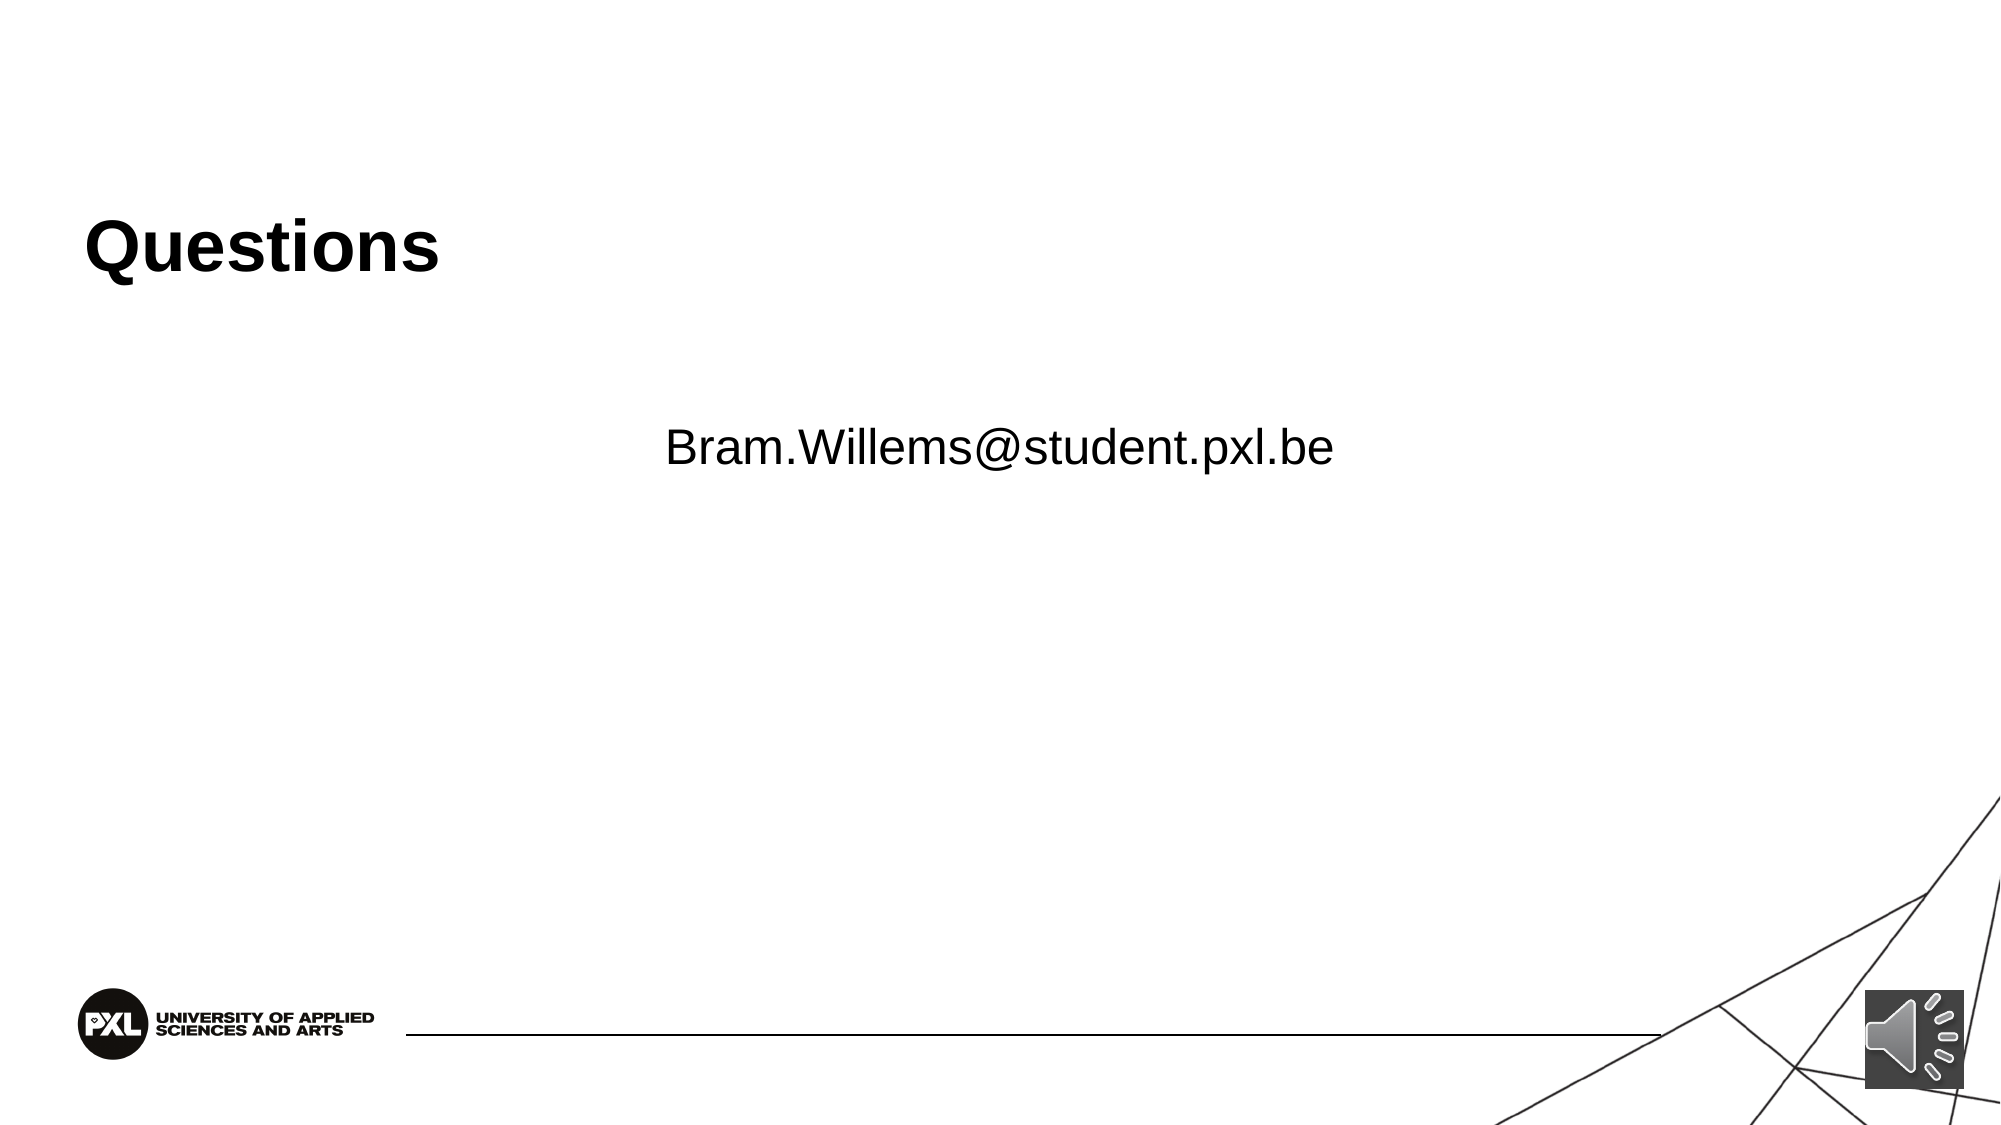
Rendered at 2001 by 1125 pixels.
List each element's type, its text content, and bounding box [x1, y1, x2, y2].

subtitle Bram.Willems@student.pxl.be [84, 414, 1916, 546]
picture [1464, 760, 2001, 1125]
title Questions [84, 208, 1916, 369]
